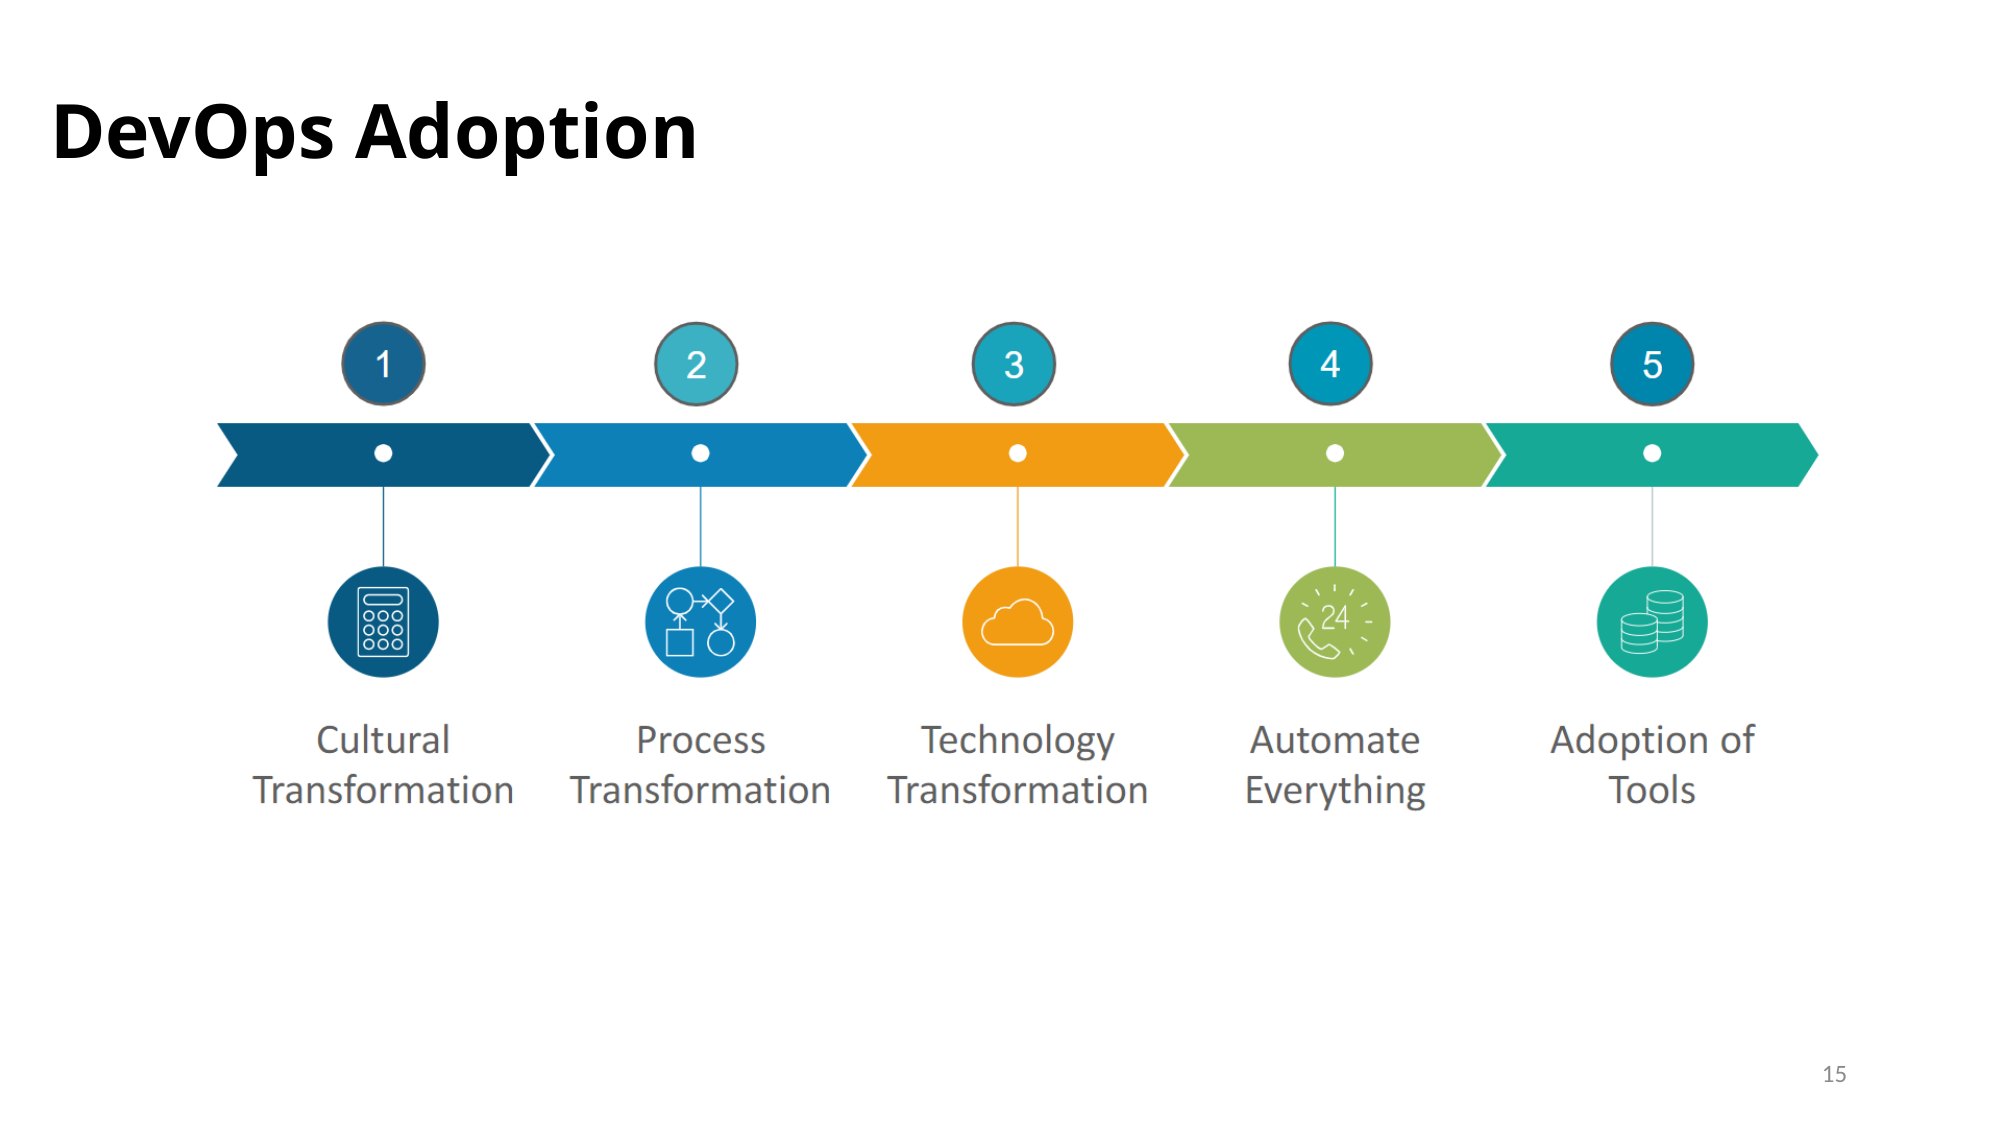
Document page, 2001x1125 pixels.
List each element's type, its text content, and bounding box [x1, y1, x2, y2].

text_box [167, 276, 1833, 848]
slide_number 15 [1412, 1042, 1863, 1103]
title DevOps Adoption [35, 42, 911, 225]
